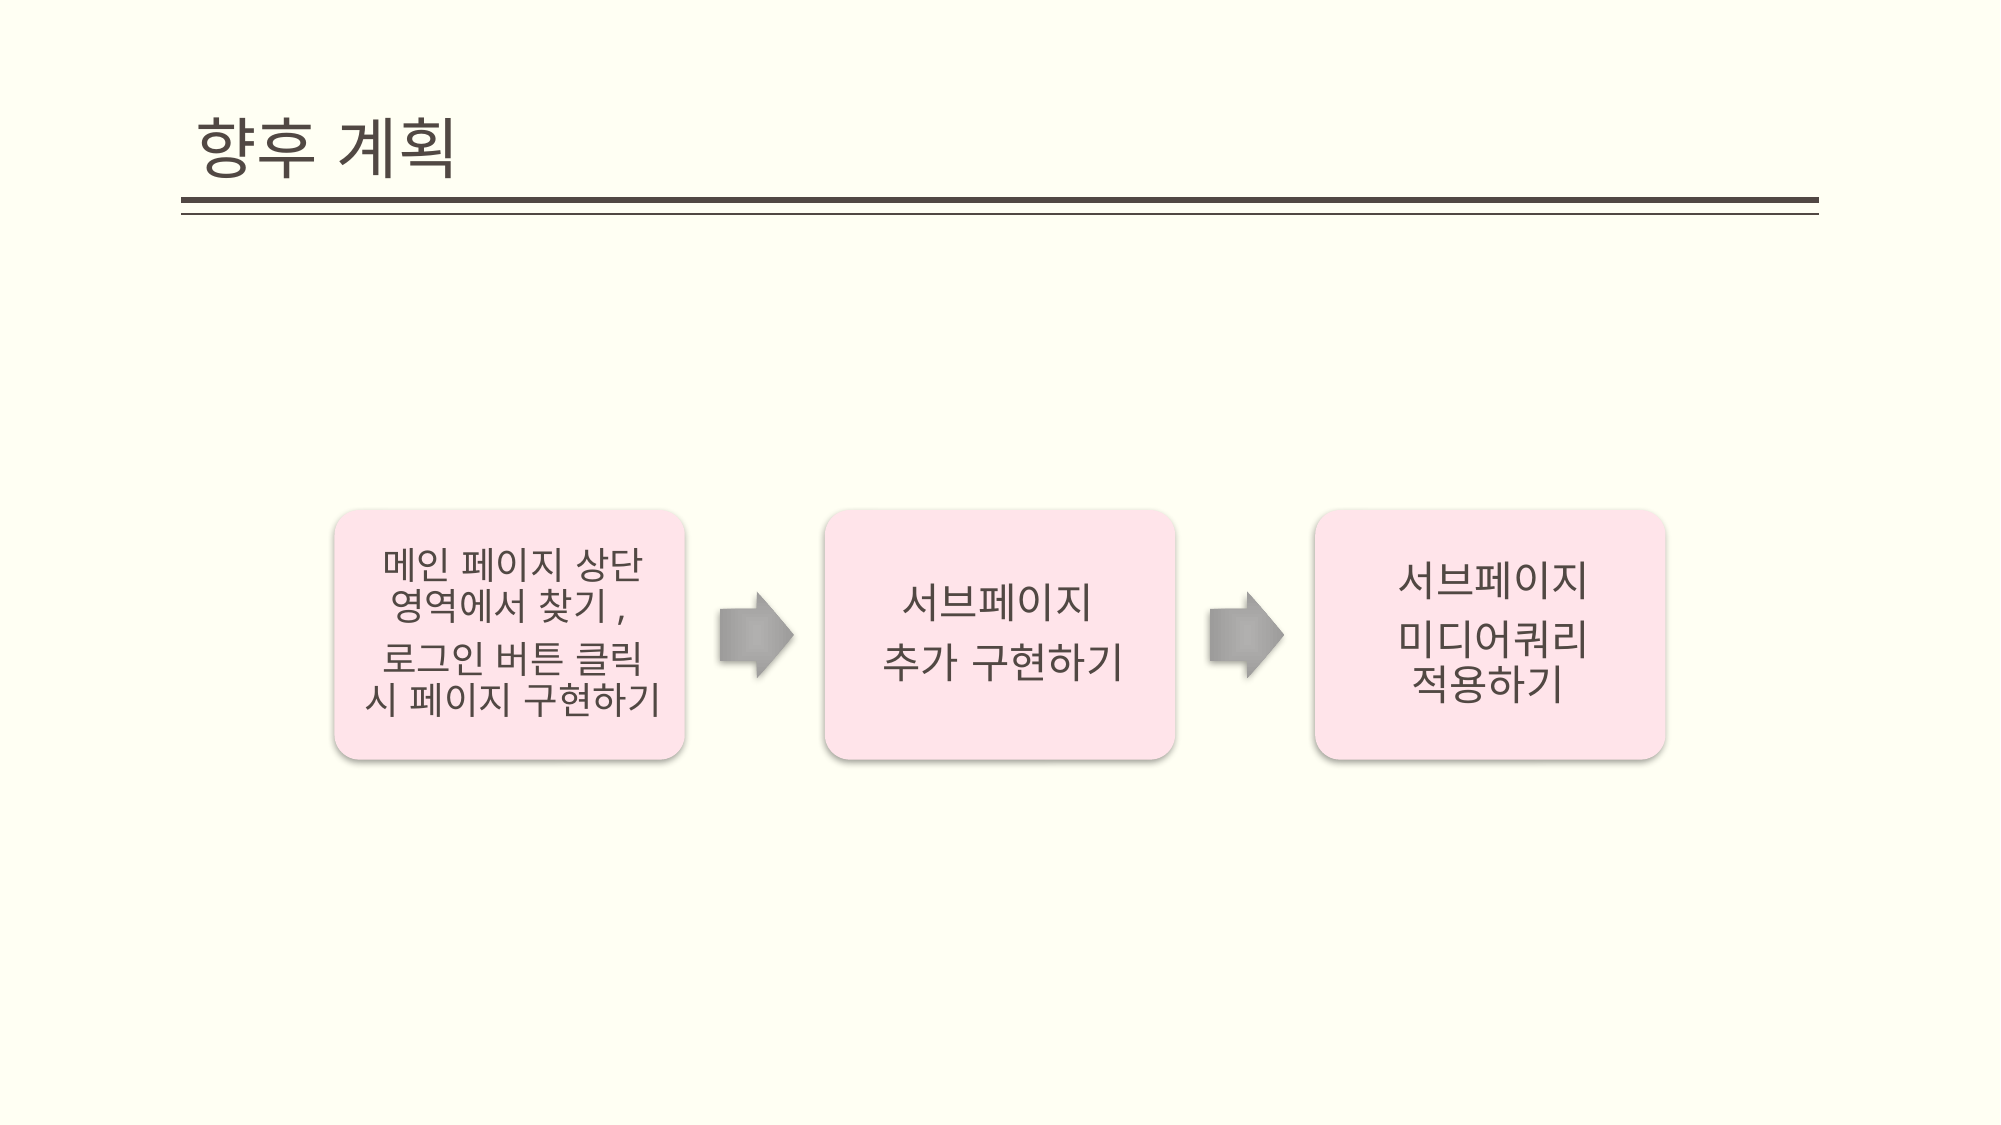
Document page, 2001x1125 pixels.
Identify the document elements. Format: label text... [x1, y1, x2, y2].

title 향후 계획 [195, 15, 1833, 196]
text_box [333, 262, 1667, 1007]
